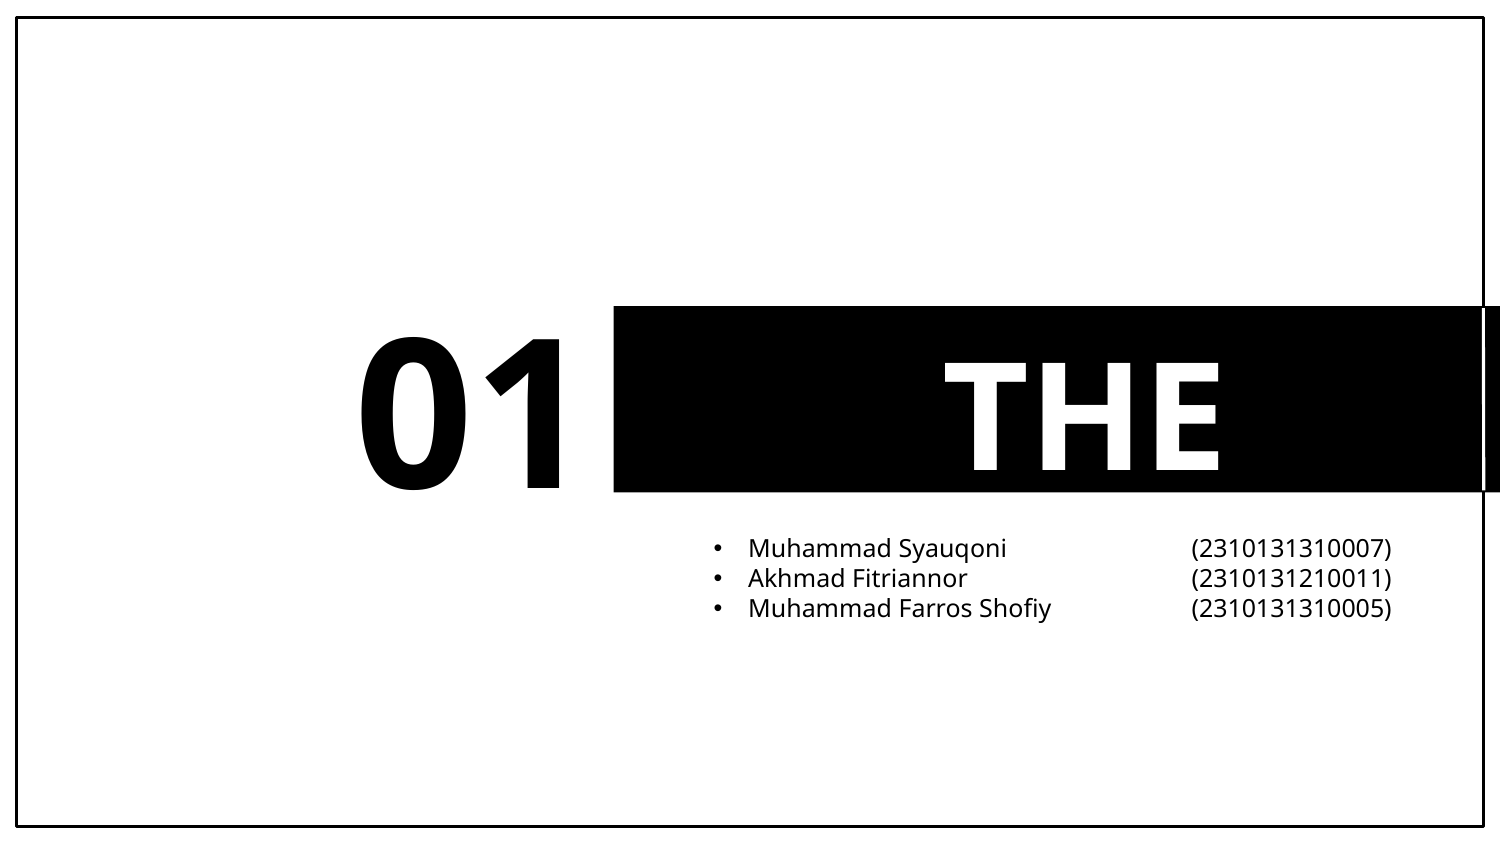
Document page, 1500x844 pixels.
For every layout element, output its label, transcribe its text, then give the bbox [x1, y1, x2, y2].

title 01 [336, 328, 610, 482]
title THE FALCON [730, 305, 1440, 490]
subtitle Muhammad Syauqoni (2310131310007) Akhmad Fitriannor (2310131210011) Muhammad Farros Shofiy (2310131310005) [698, 513, 1440, 638]
